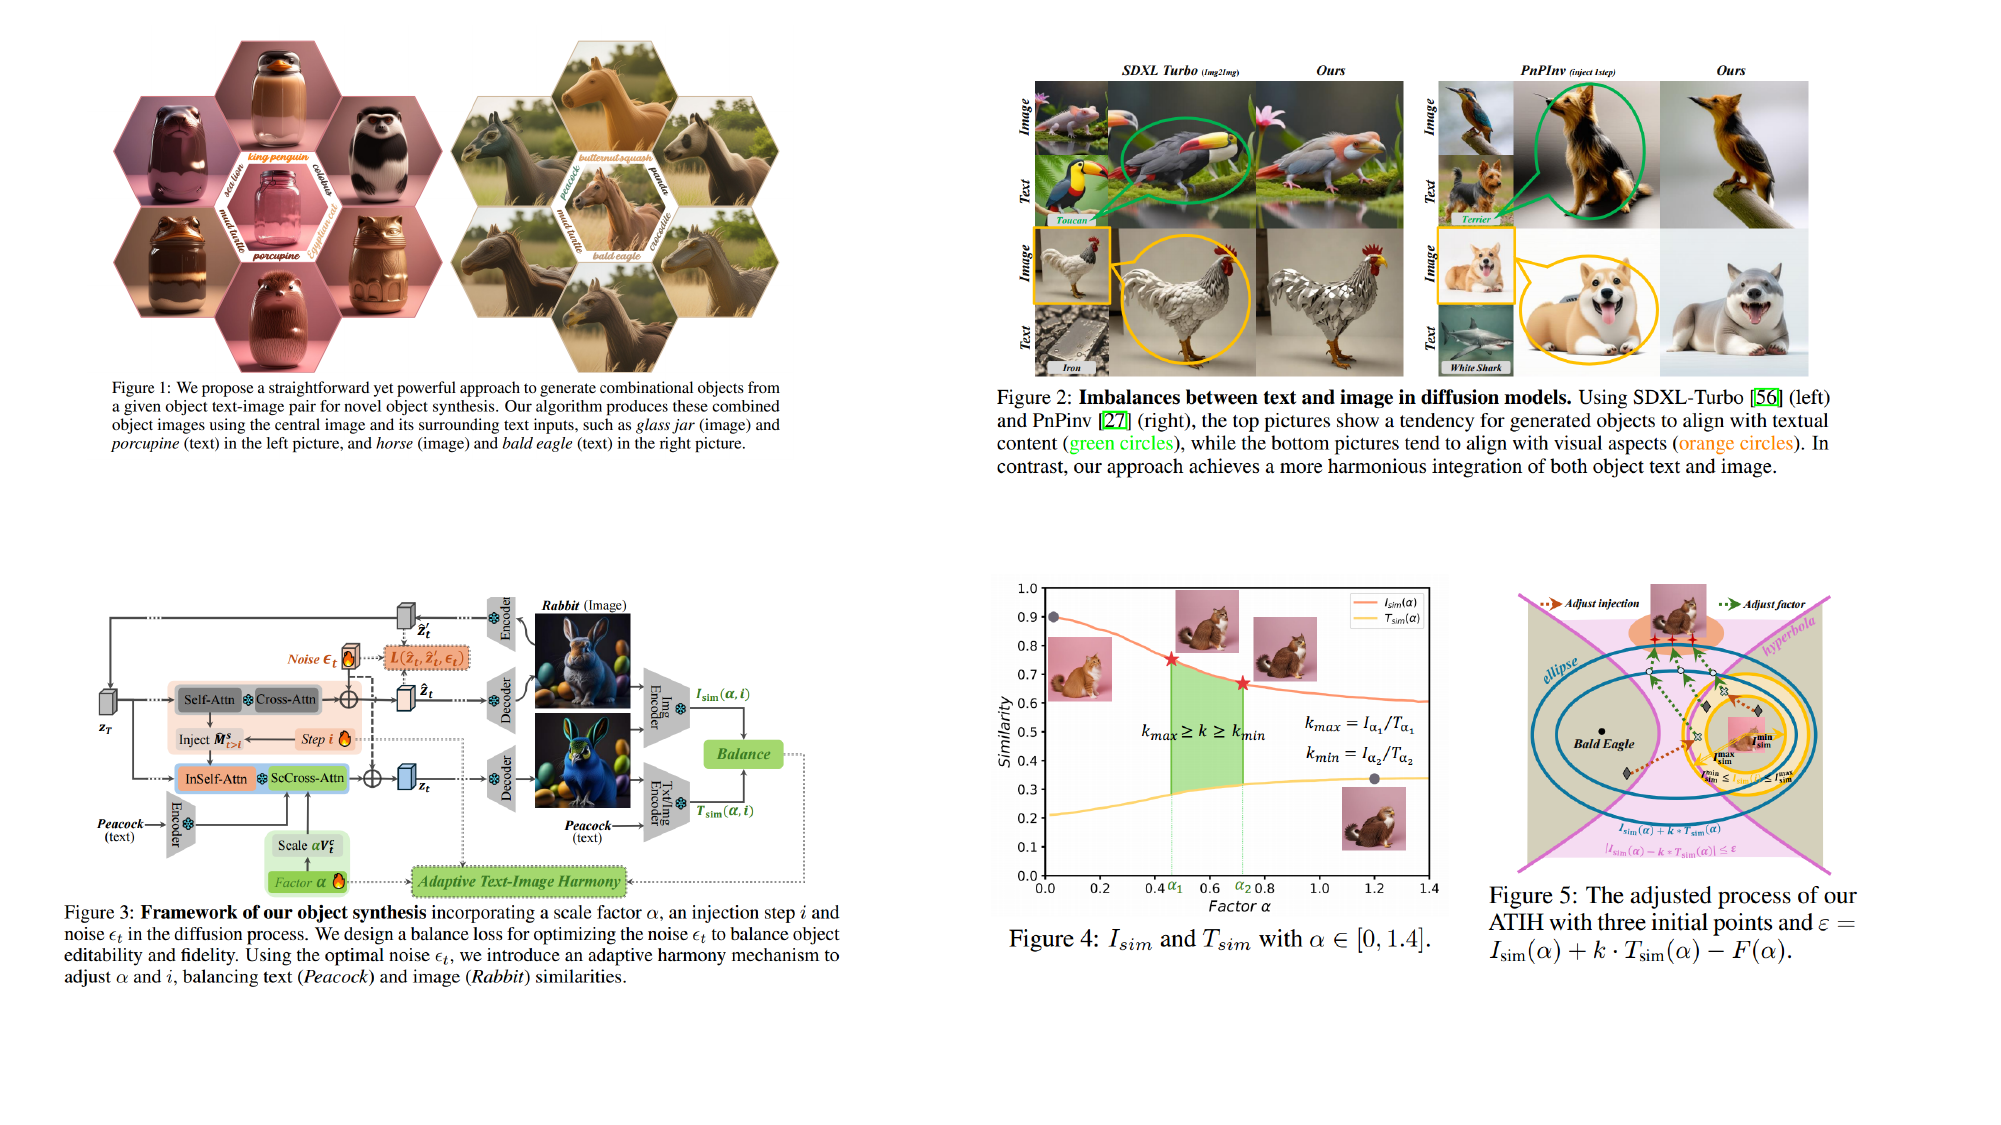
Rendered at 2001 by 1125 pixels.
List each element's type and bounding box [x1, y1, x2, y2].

picture [87, 25, 794, 460]
picture [55, 597, 849, 1000]
picture [978, 562, 1872, 973]
picture [978, 45, 1835, 485]
